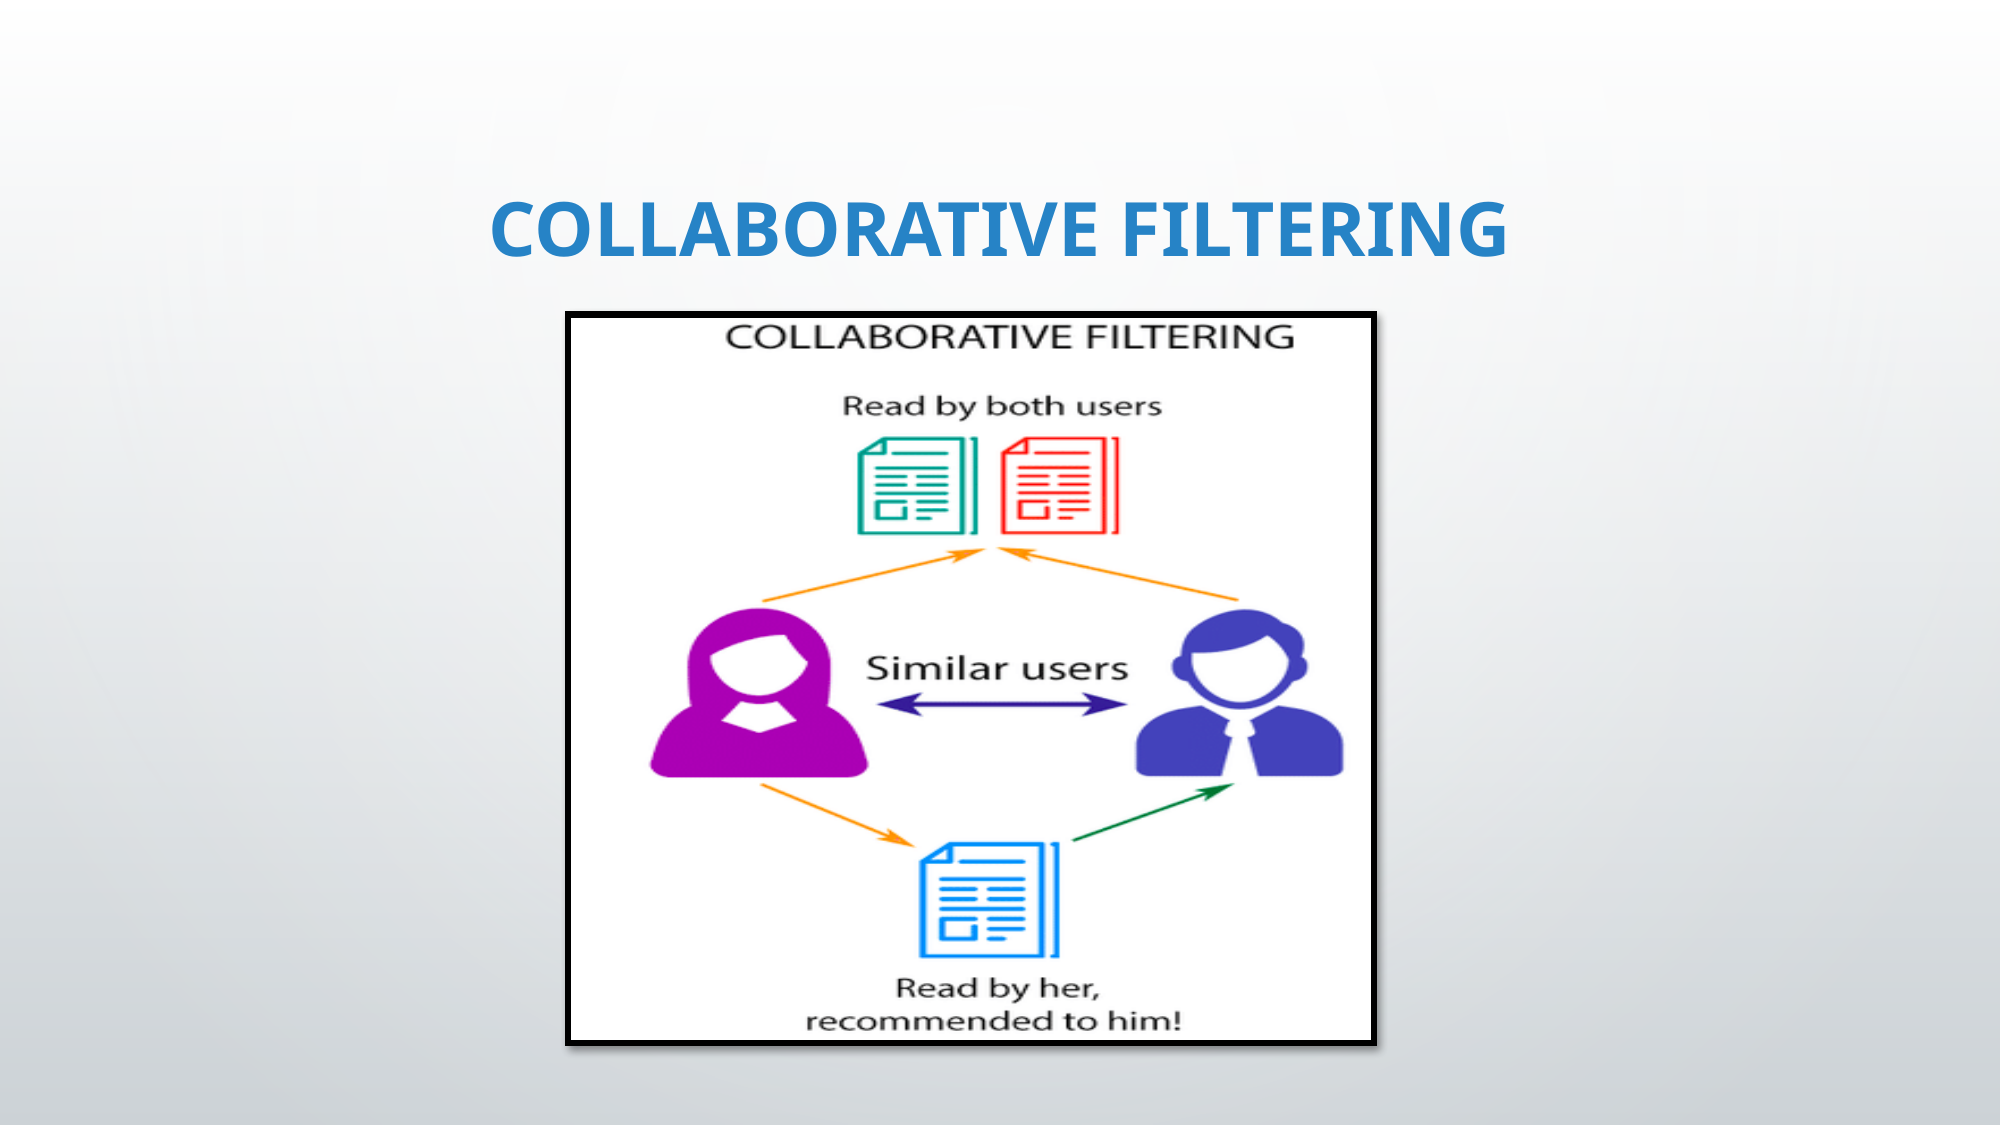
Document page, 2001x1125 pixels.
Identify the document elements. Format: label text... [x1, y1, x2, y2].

title COLLABORATIVE FILTERING [149, 101, 1851, 364]
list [570, 317, 1372, 1041]
